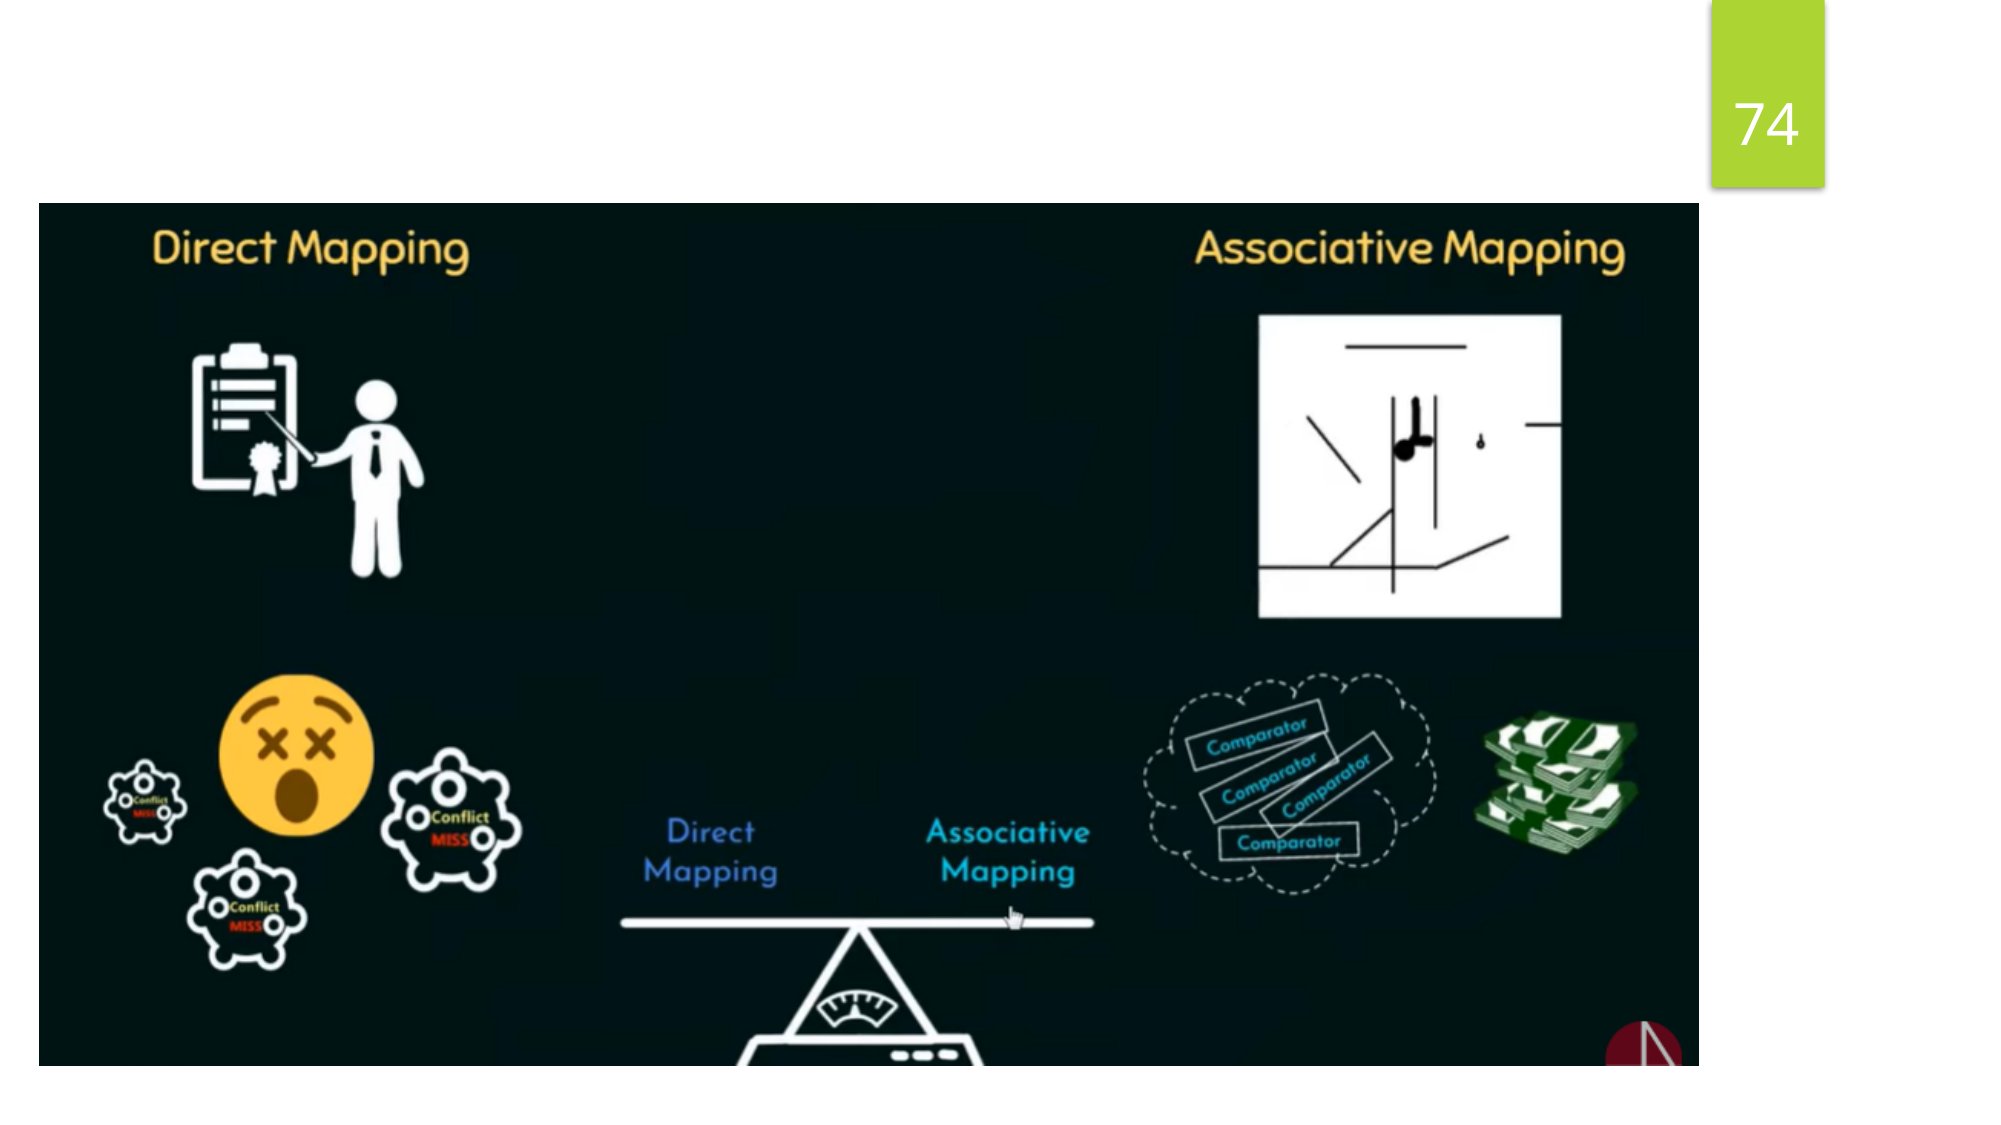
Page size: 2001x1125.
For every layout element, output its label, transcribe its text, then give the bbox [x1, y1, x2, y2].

picture [39, 203, 1699, 1066]
slide_number 74 [1698, 48, 1836, 175]
